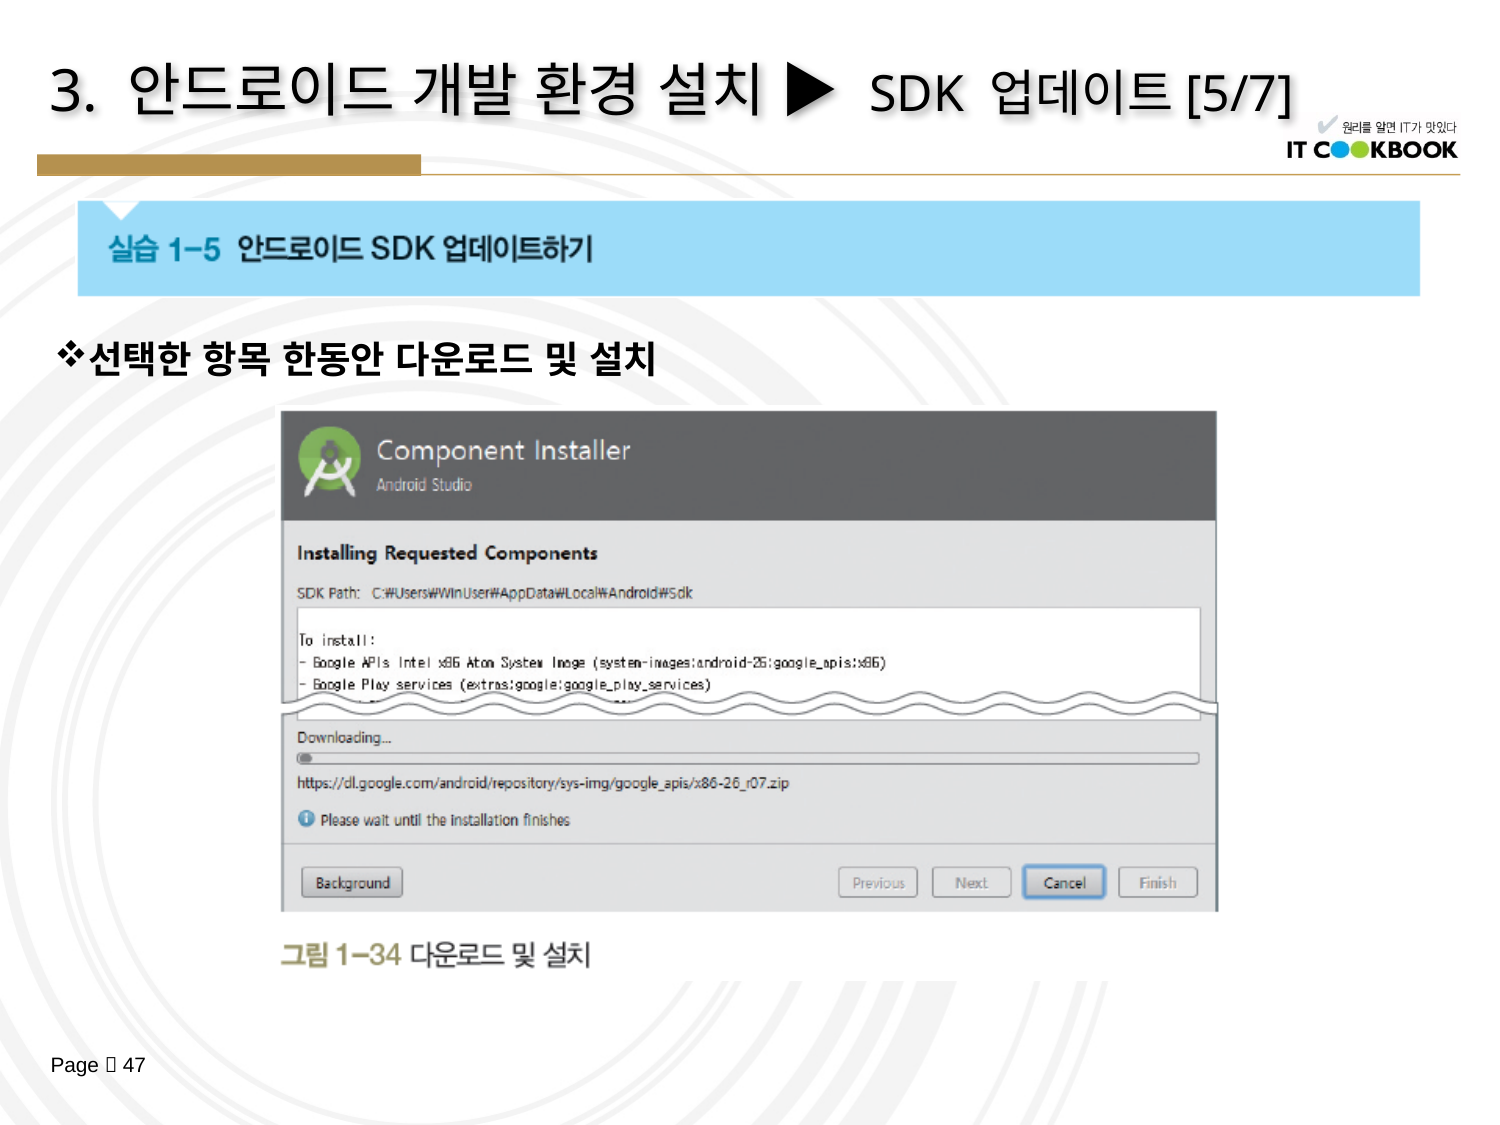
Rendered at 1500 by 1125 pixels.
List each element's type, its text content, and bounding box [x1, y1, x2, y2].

picture [0, 35, 1500, 1125]
list 선택한 항목 한동안 다운로드 및 설치 [54, 335, 1500, 1051]
picture [275, 405, 1225, 981]
title 3. 안드로이드 개발 환경 설치 ▶ SDK 업데이트[5/7] [48, 53, 1448, 161]
